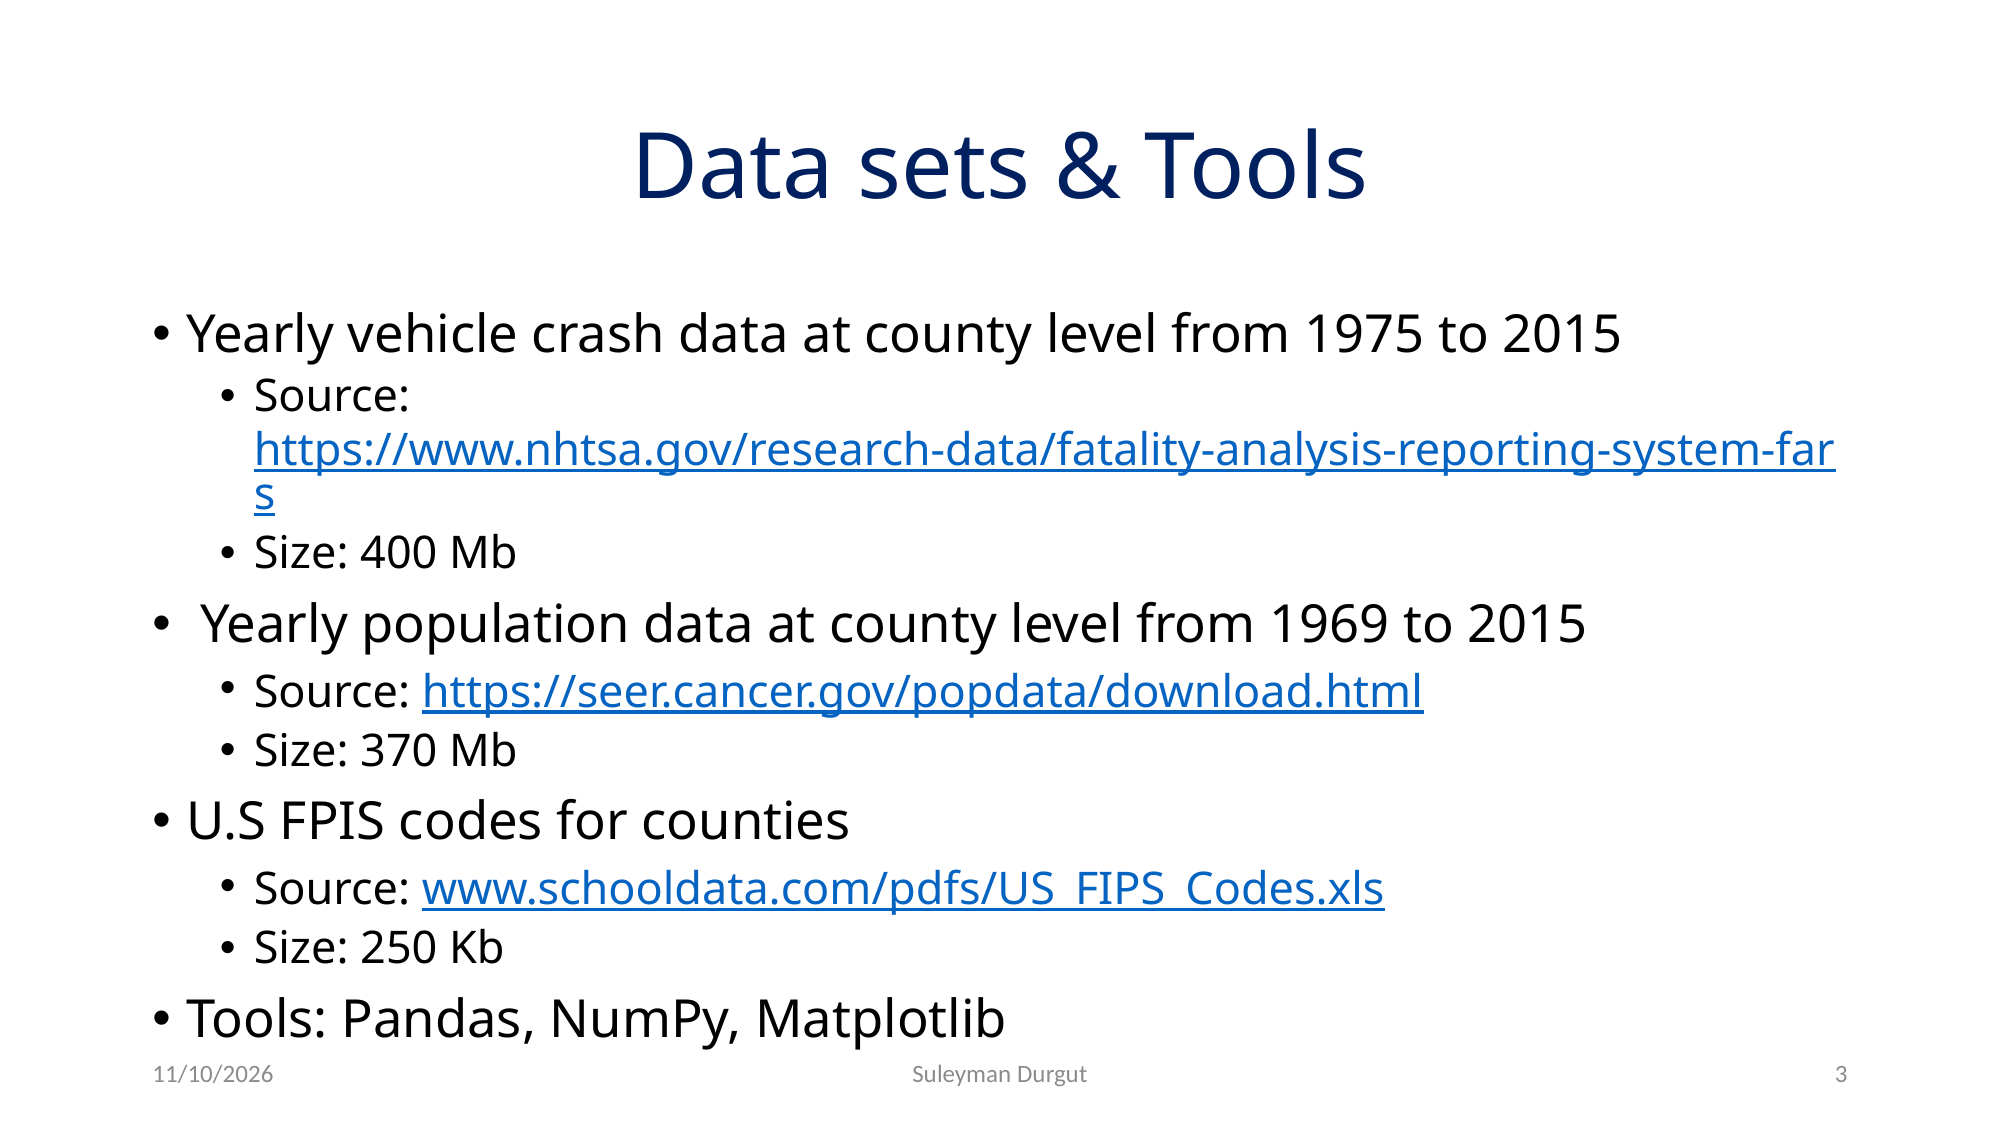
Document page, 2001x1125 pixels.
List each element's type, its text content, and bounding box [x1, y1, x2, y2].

title Data sets & Tools [137, 59, 1863, 278]
list Yearly vehicle crash data at county level from 1975 to 2015 Source: https://www.nhtsa.gov/research-data/fatality-analysis-reporting-system-fars Size: 400 Mb Yearly population data at county level from 1969 to 2015 Source: https://seer.cancer.gov/popdata/download.html Size: 370 Mb U.S FPIS codes for counties Source: www.schooldata.com/pdfs/US_FIPS_Codes.xls Size: 250 Kb Tools: Pandas, NumPy, Matplotlib [137, 299, 1863, 1014]
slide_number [137, 1042, 588, 1103]
footer Suleyman Durgut [662, 1042, 1338, 1103]
slide_number 3 [1412, 1042, 1863, 1103]
